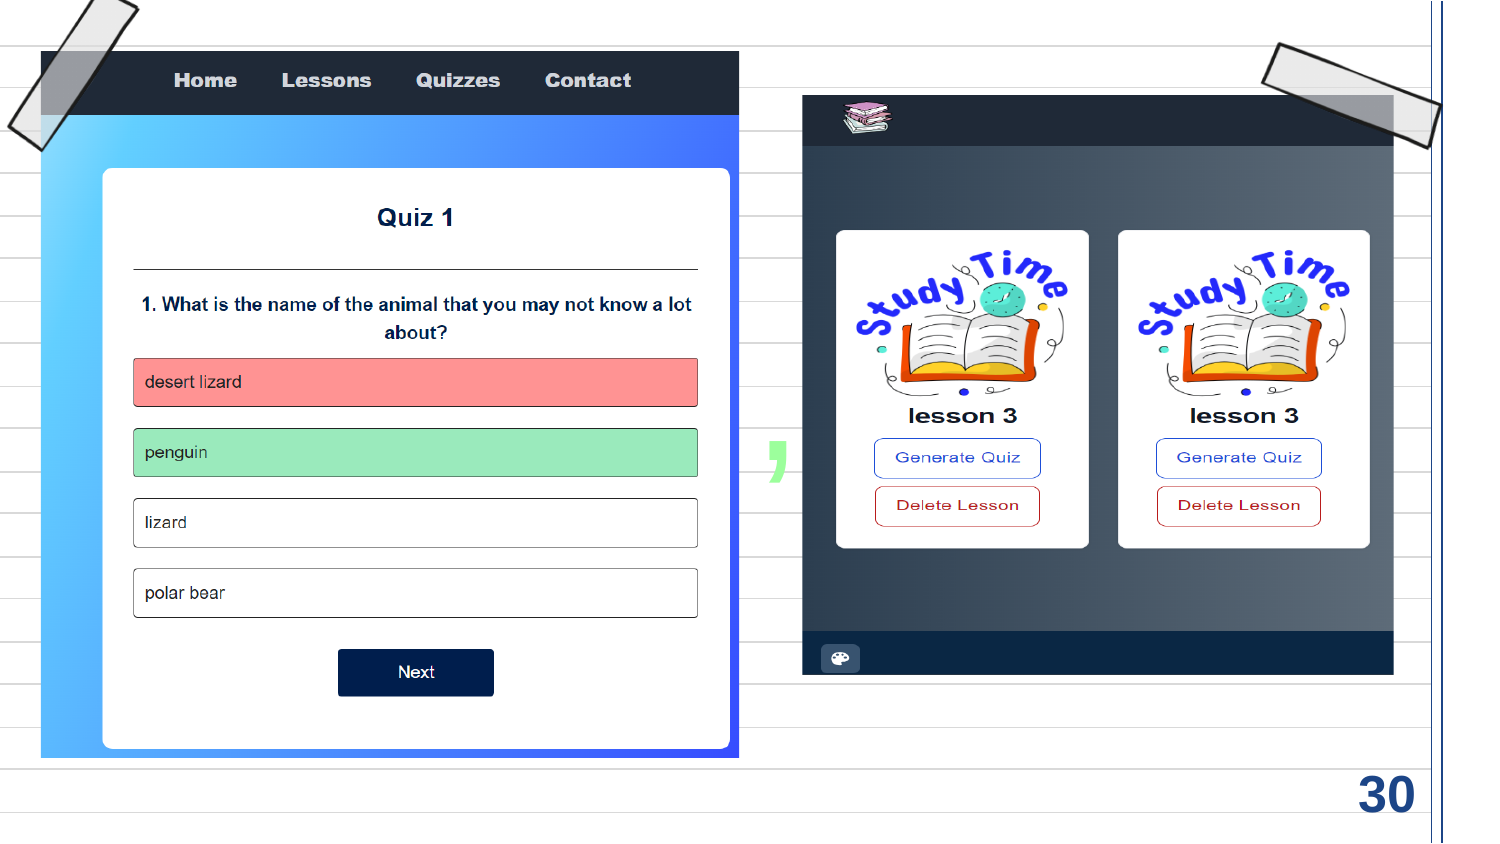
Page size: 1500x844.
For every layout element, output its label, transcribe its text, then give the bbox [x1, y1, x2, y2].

text_box 30 [1343, 753, 1448, 831]
picture [802, 3, 1447, 676]
picture [4, 0, 740, 759]
text_box , [744, 276, 797, 504]
